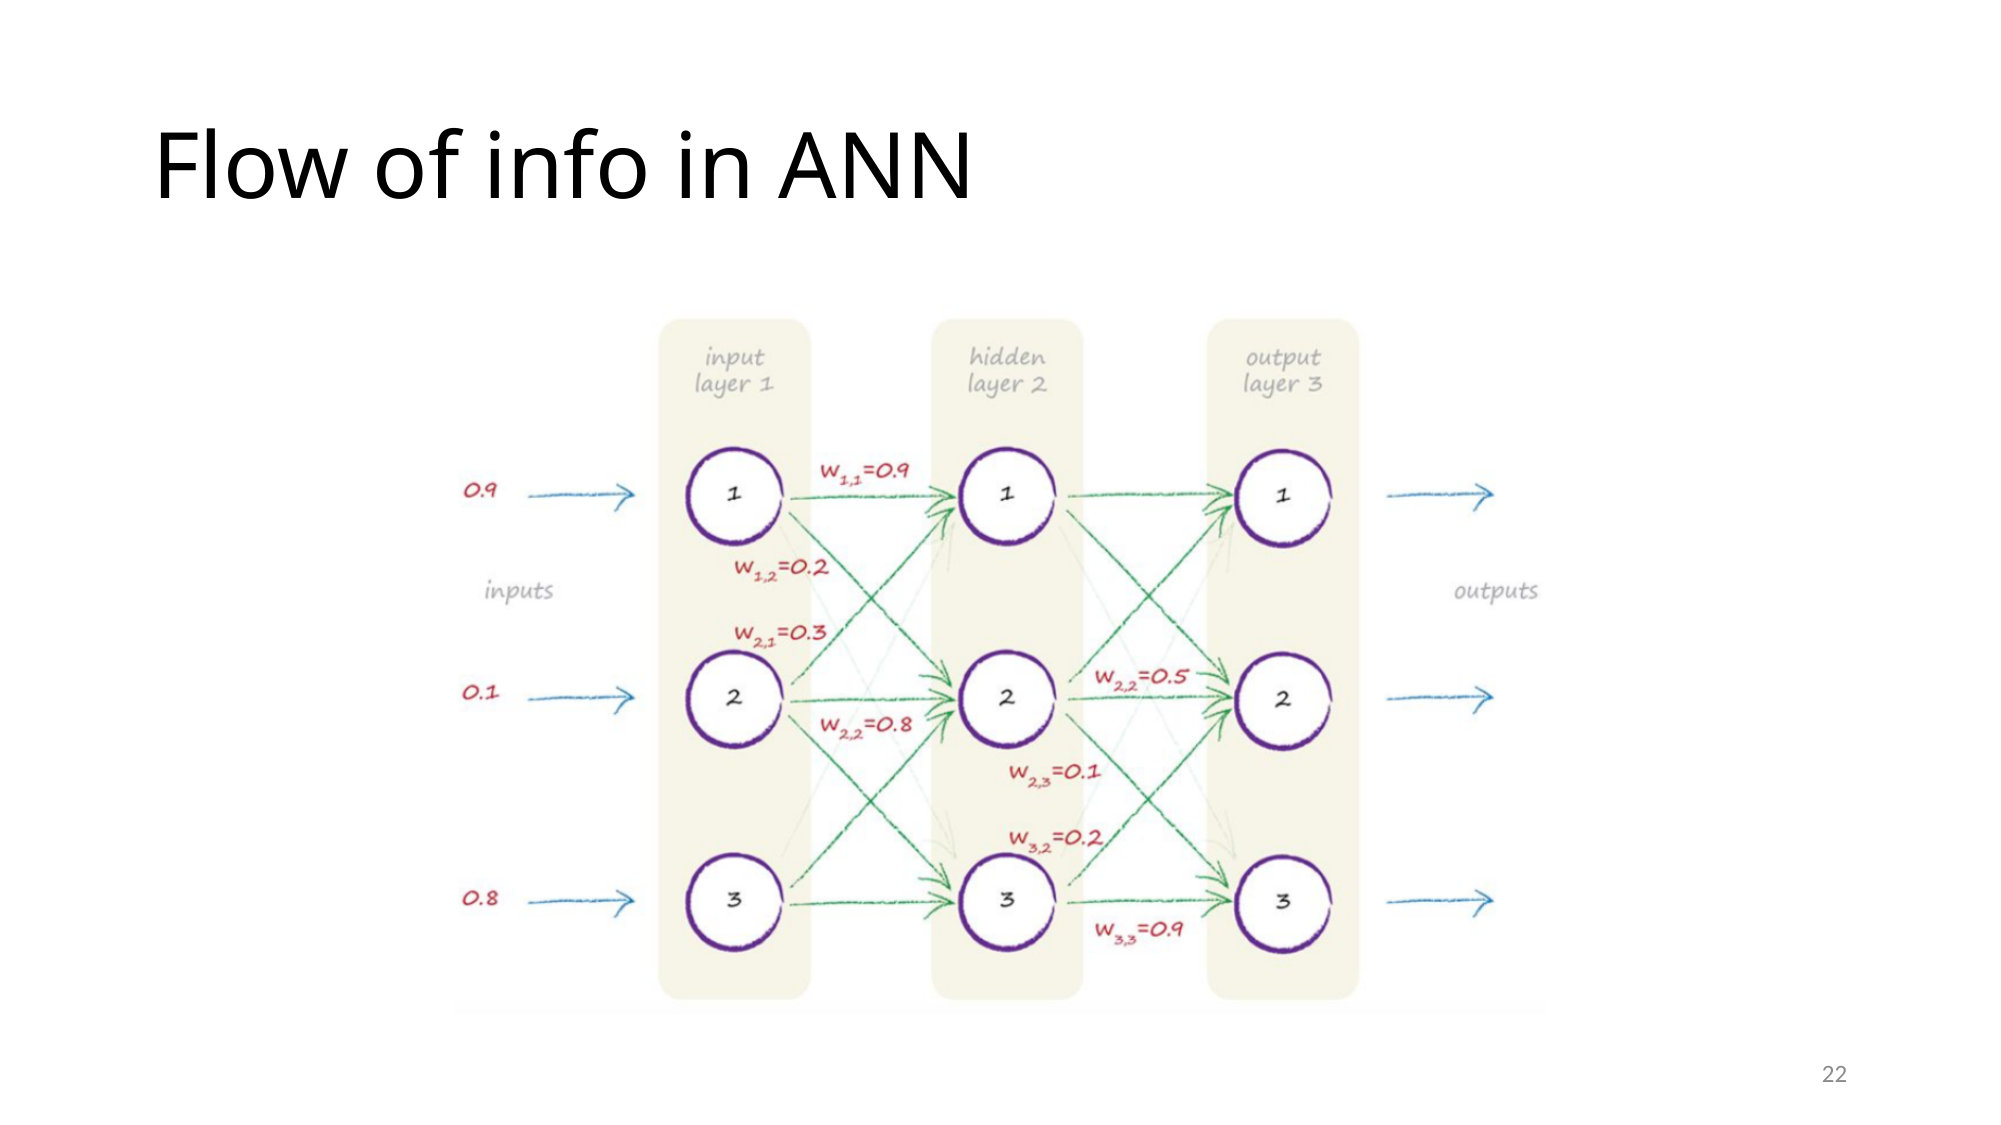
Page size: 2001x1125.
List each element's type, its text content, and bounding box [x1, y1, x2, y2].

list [454, 299, 1546, 1014]
title Flow of info in ANN [137, 59, 1863, 278]
slide_number 22 [1412, 1042, 1863, 1103]
